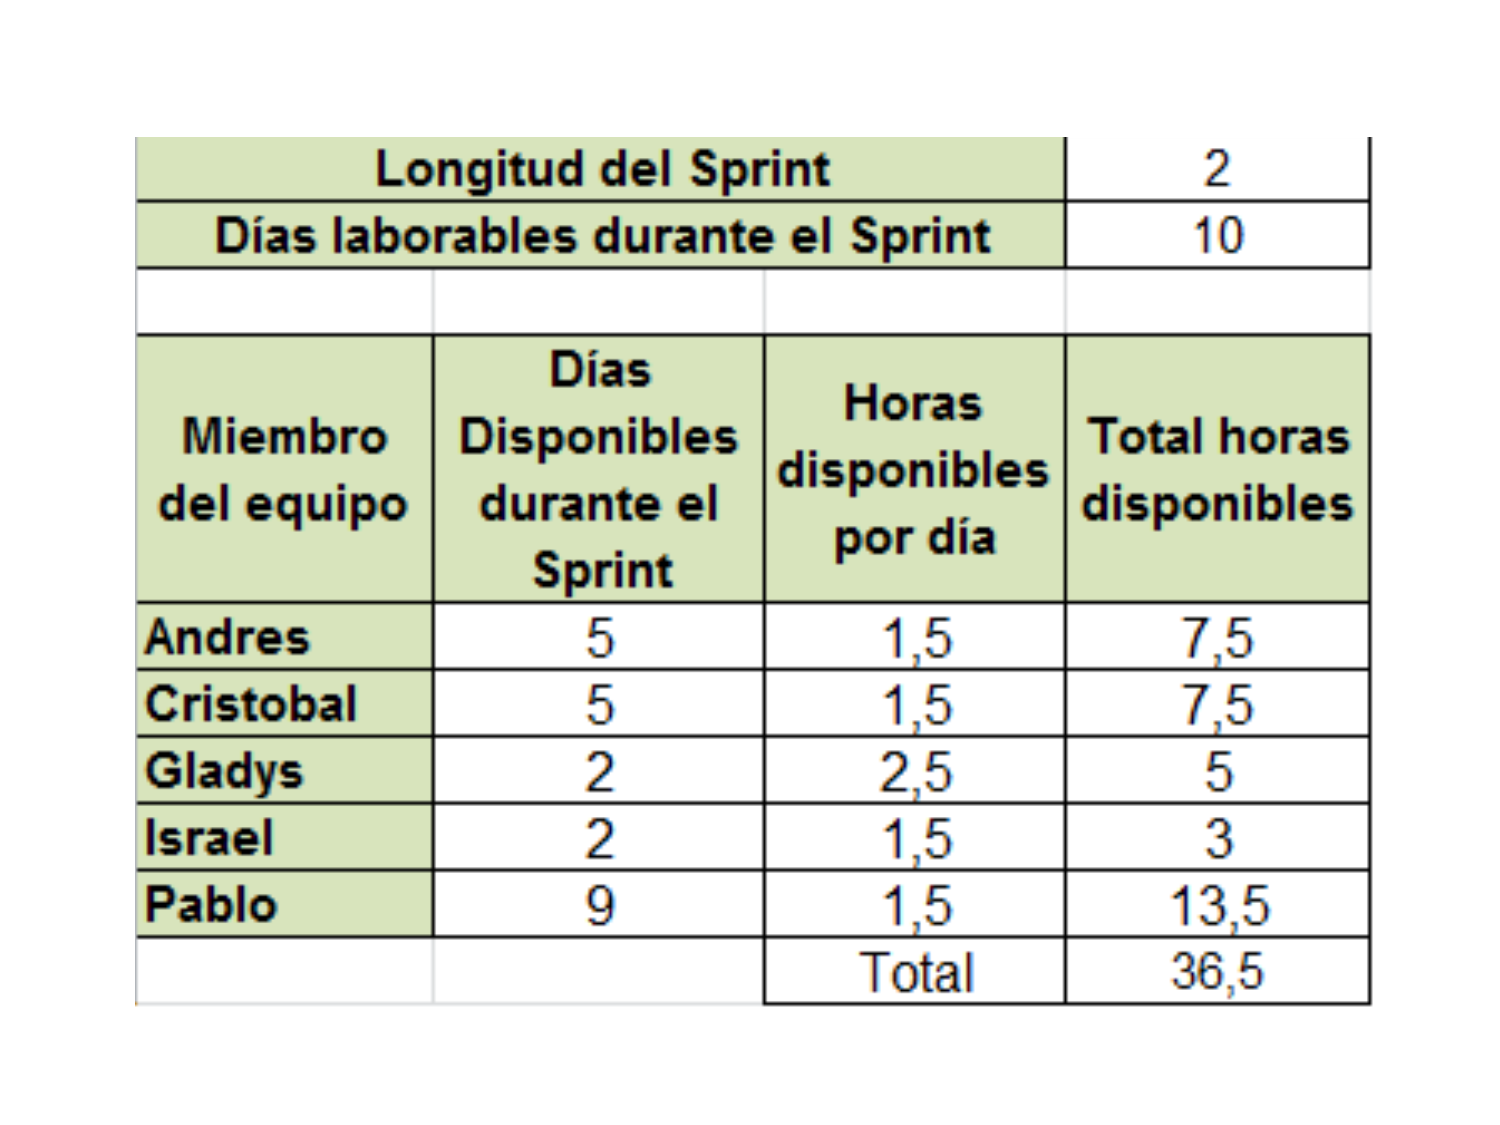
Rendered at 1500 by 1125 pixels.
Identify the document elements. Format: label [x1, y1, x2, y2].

picture [135, 136, 1377, 1010]
text_box [74, 45, 1425, 233]
